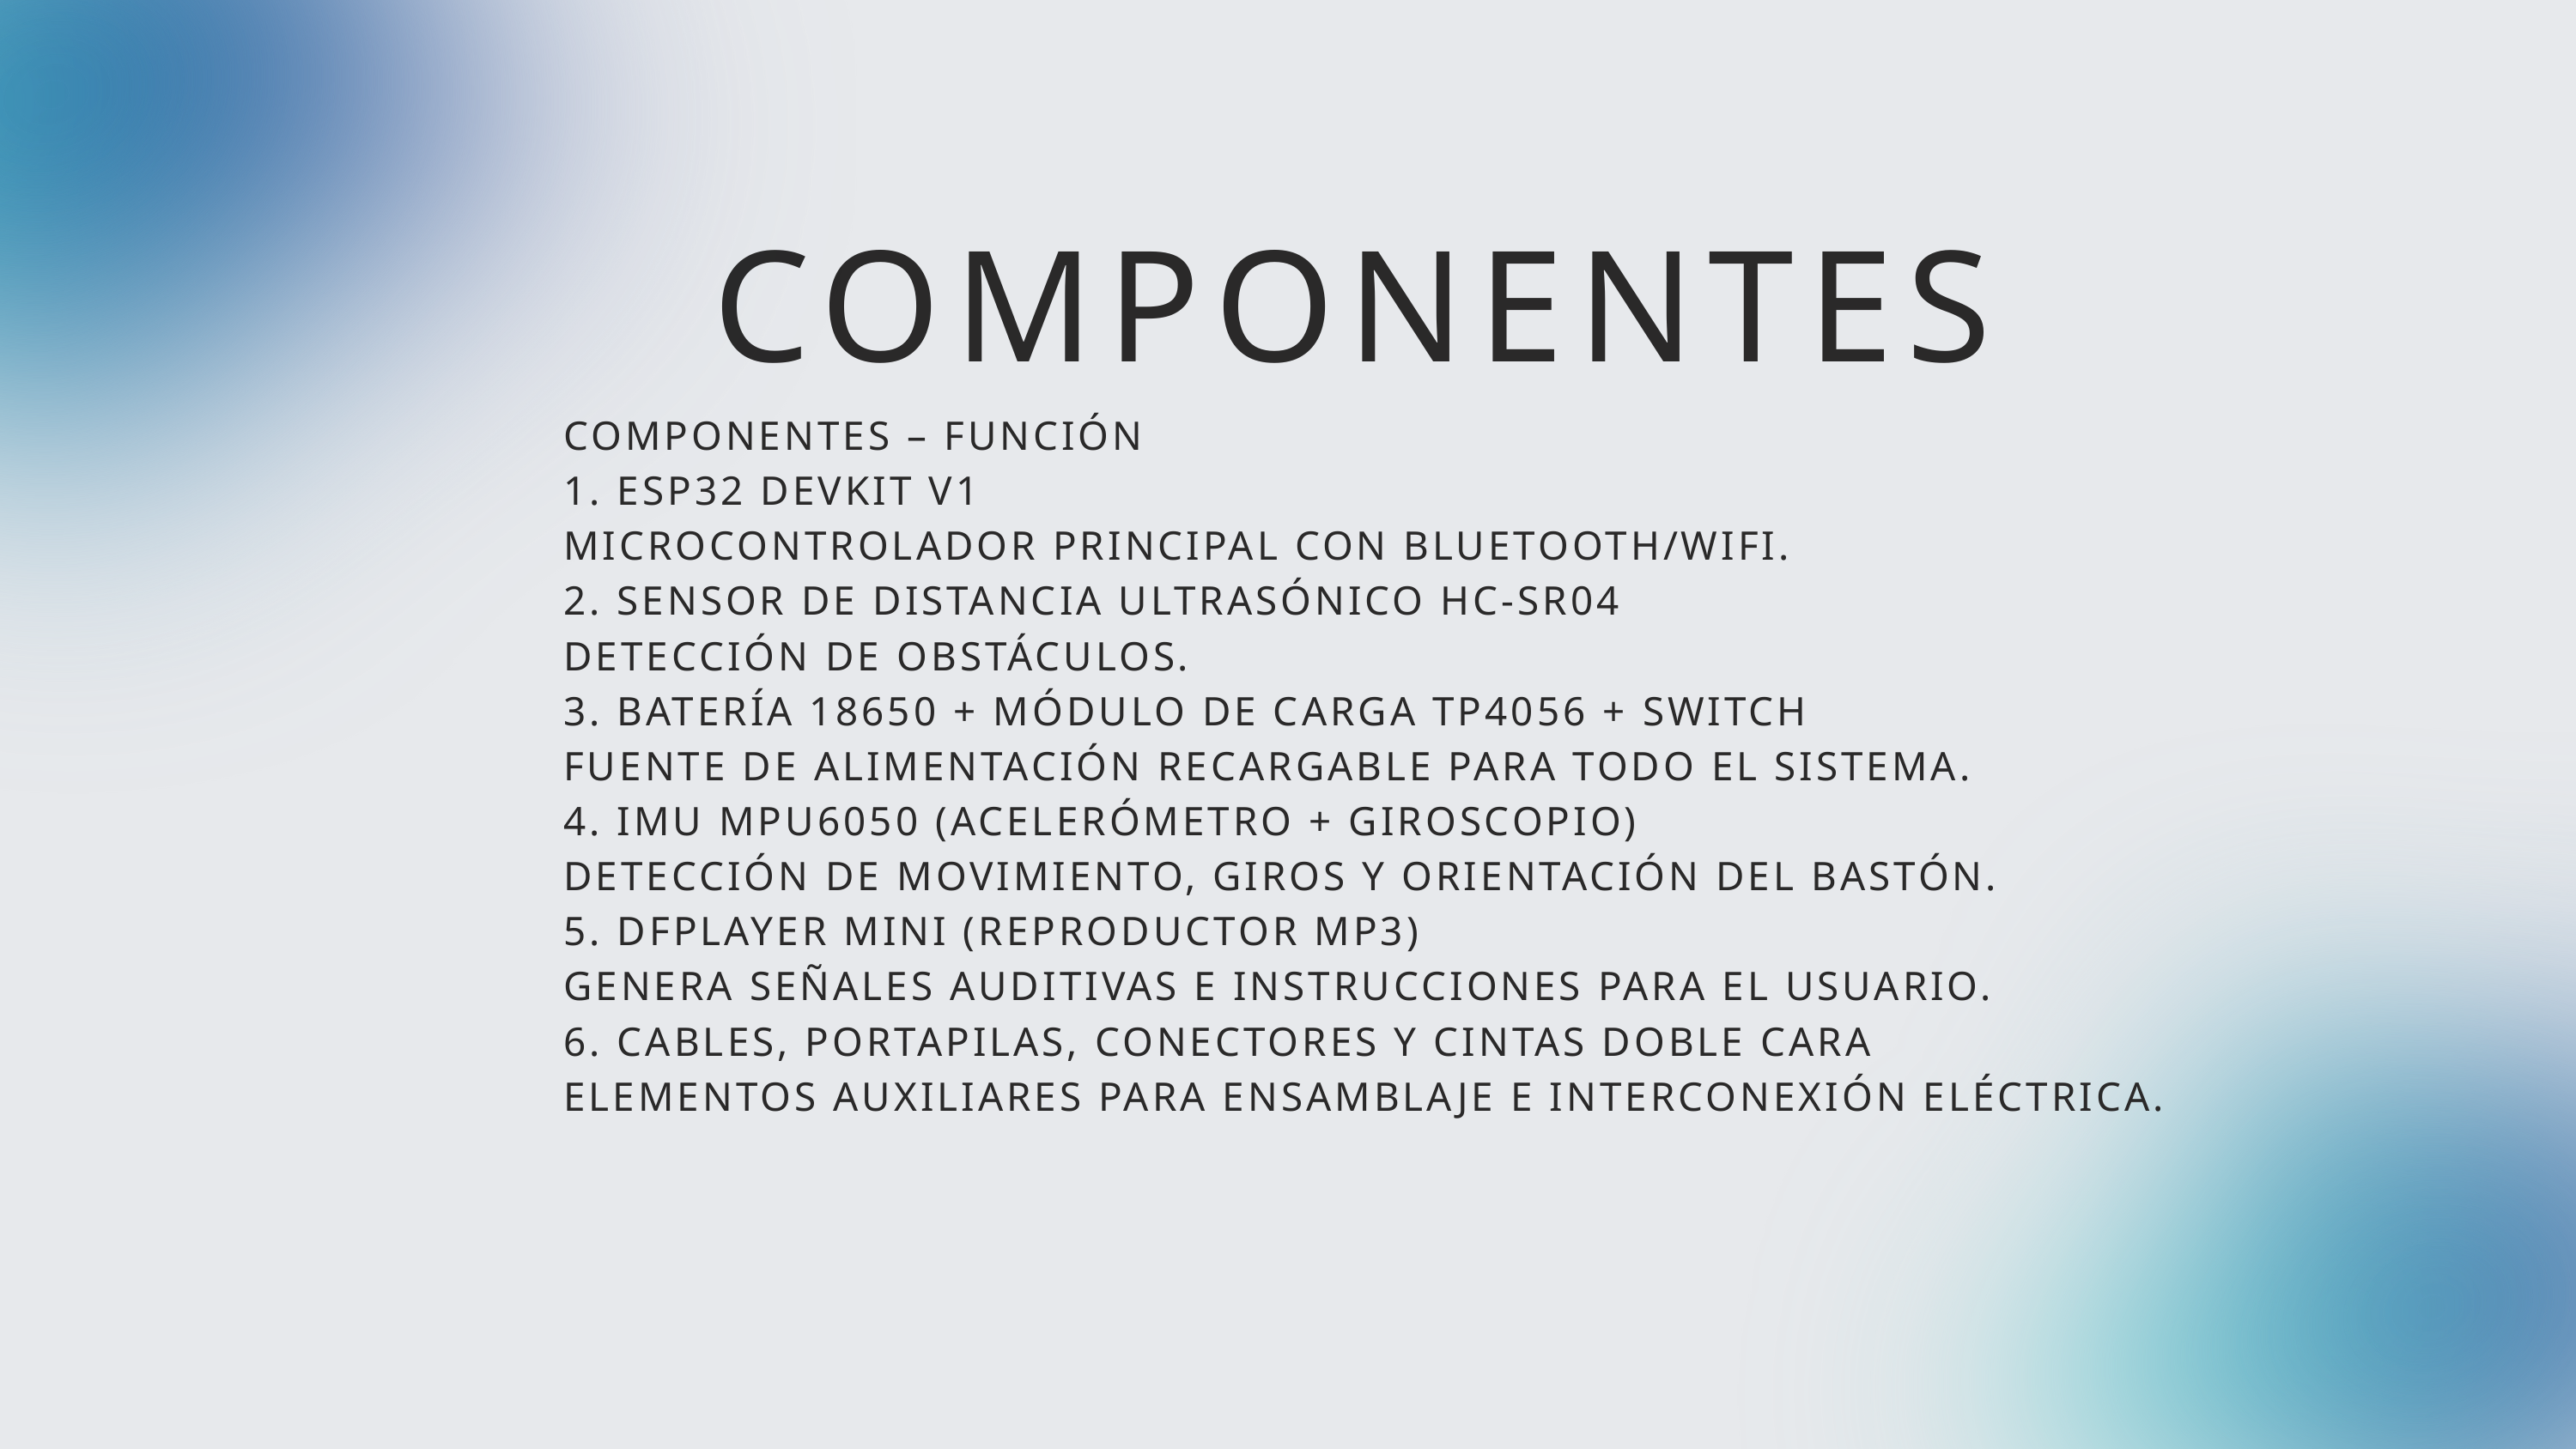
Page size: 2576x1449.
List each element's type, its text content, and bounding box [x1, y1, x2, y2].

text_box COMPONENTES – FUNCIÓN 1. ESP32 DEVKIT V1 MICROCONTROLADOR PRINCIPAL CON BLUETOOTH/WIFI. 2. SENSOR DE DISTANCIA ULTRASÓNICO HC-SR04 DETECCIÓN DE OBSTÁCULOS. 3. BATERÍA 18650 + MÓDULO DE CARGA TP4056 + SWITCH FUENTE DE ALIMENTACIÓN RECARGABLE PARA TODO EL SISTEMA. 4. IMU MPU6050 (ACELERÓMETRO + GIROSCOPIO) DETECCIÓN DE MOVIMIENTO, GIROS Y ORIENTACIÓN DEL BASTÓN. 5. DFPLAYER MINI (REPRODUCTOR MP3) GENERA SEÑALES AUDITIVAS E INSTRUCCIONES PARA EL USUARIO. 6. CABLES, PORTAPILAS, CONECTORES Y CINTAS DOBLE CARA ELEMENTOS AUXILIARES PARA ENSAMBLAJE E INTERCONEXIÓN ELÉCTRICA. [563, 403, 2231, 1119]
text_box [0, 0, 858, 795]
text_box COMPONENTES [858, 176, 2057, 392]
text_box [1737, 724, 2576, 1449]
